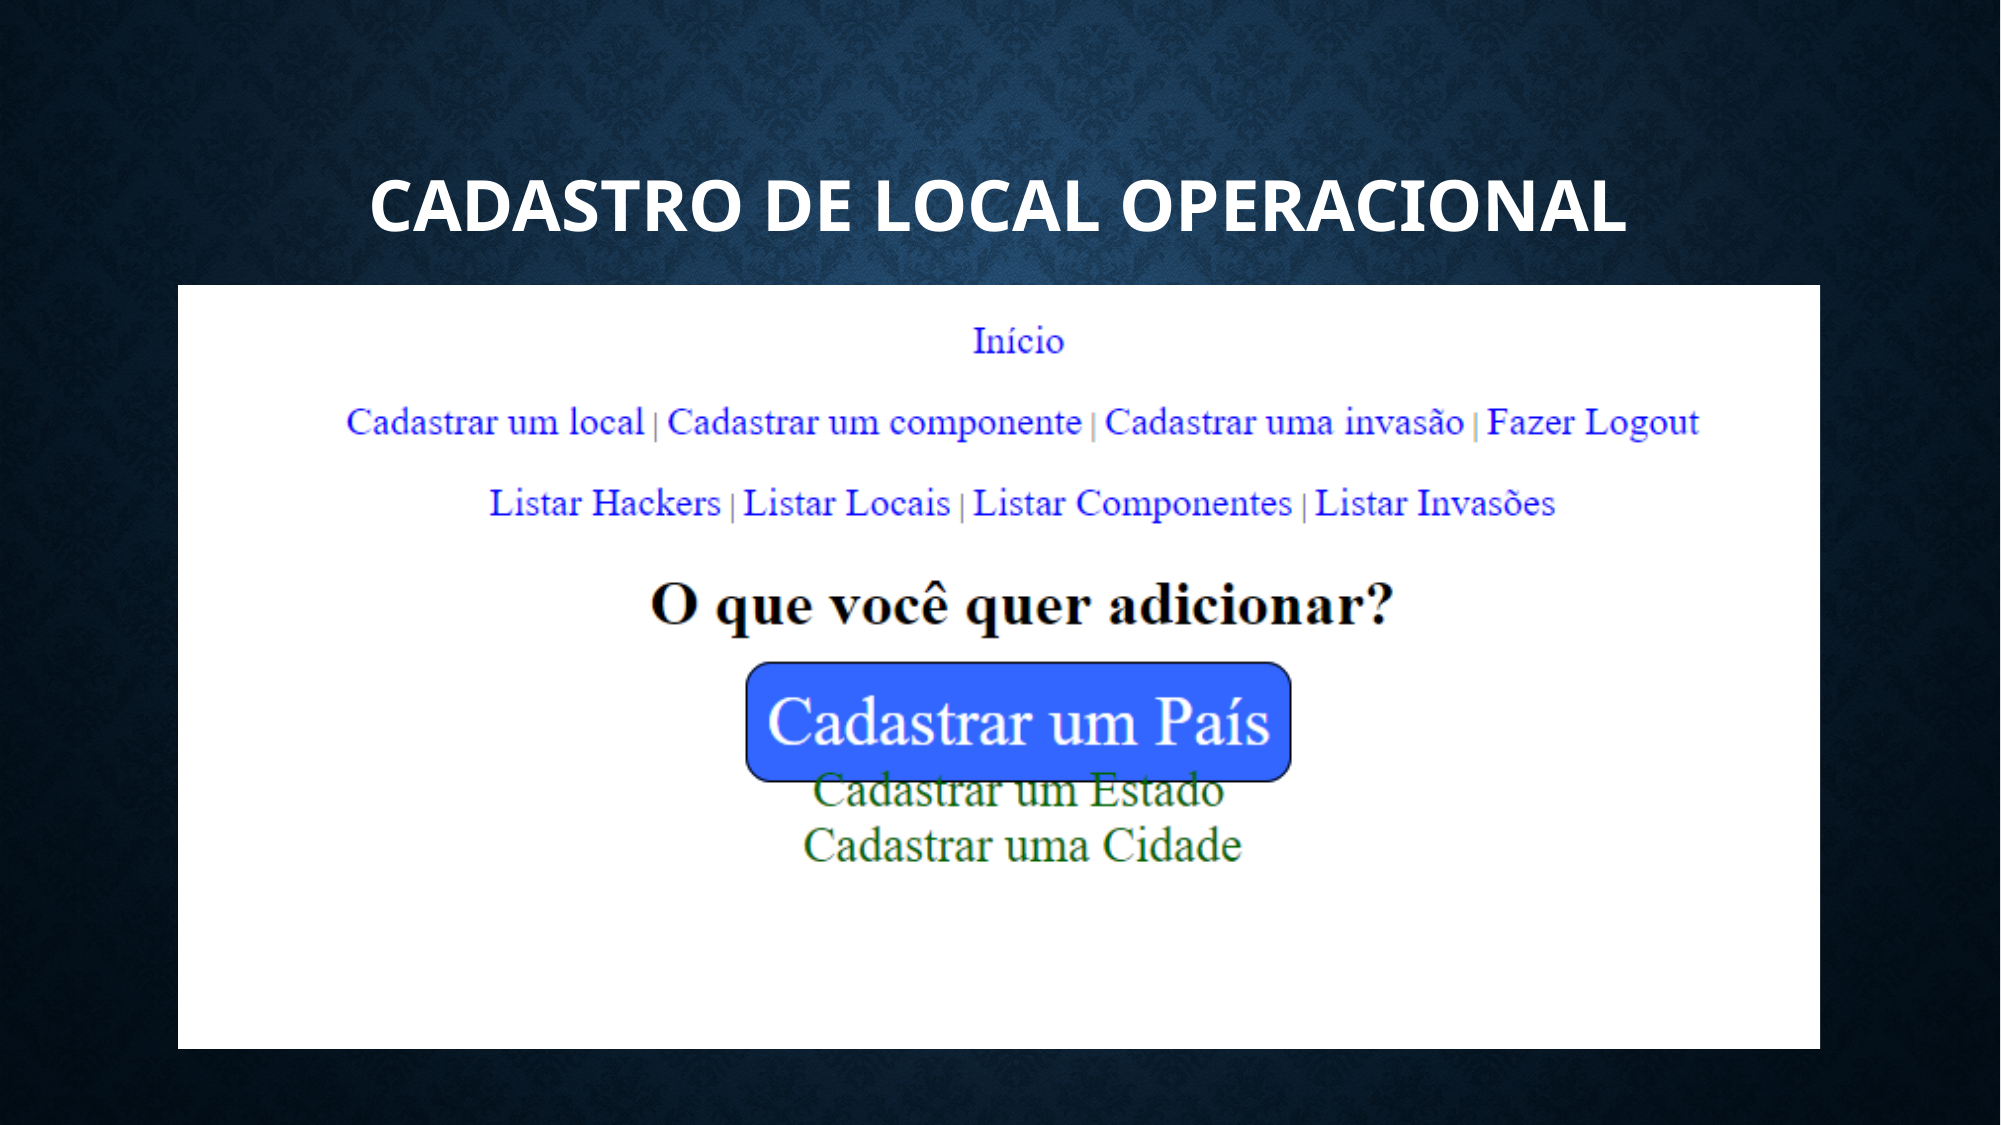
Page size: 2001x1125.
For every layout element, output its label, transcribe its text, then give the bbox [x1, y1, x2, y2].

picture [0, 0, 2001, 1125]
title CADASTRO DE LOCAL OPERACIONAL [149, 99, 1849, 318]
